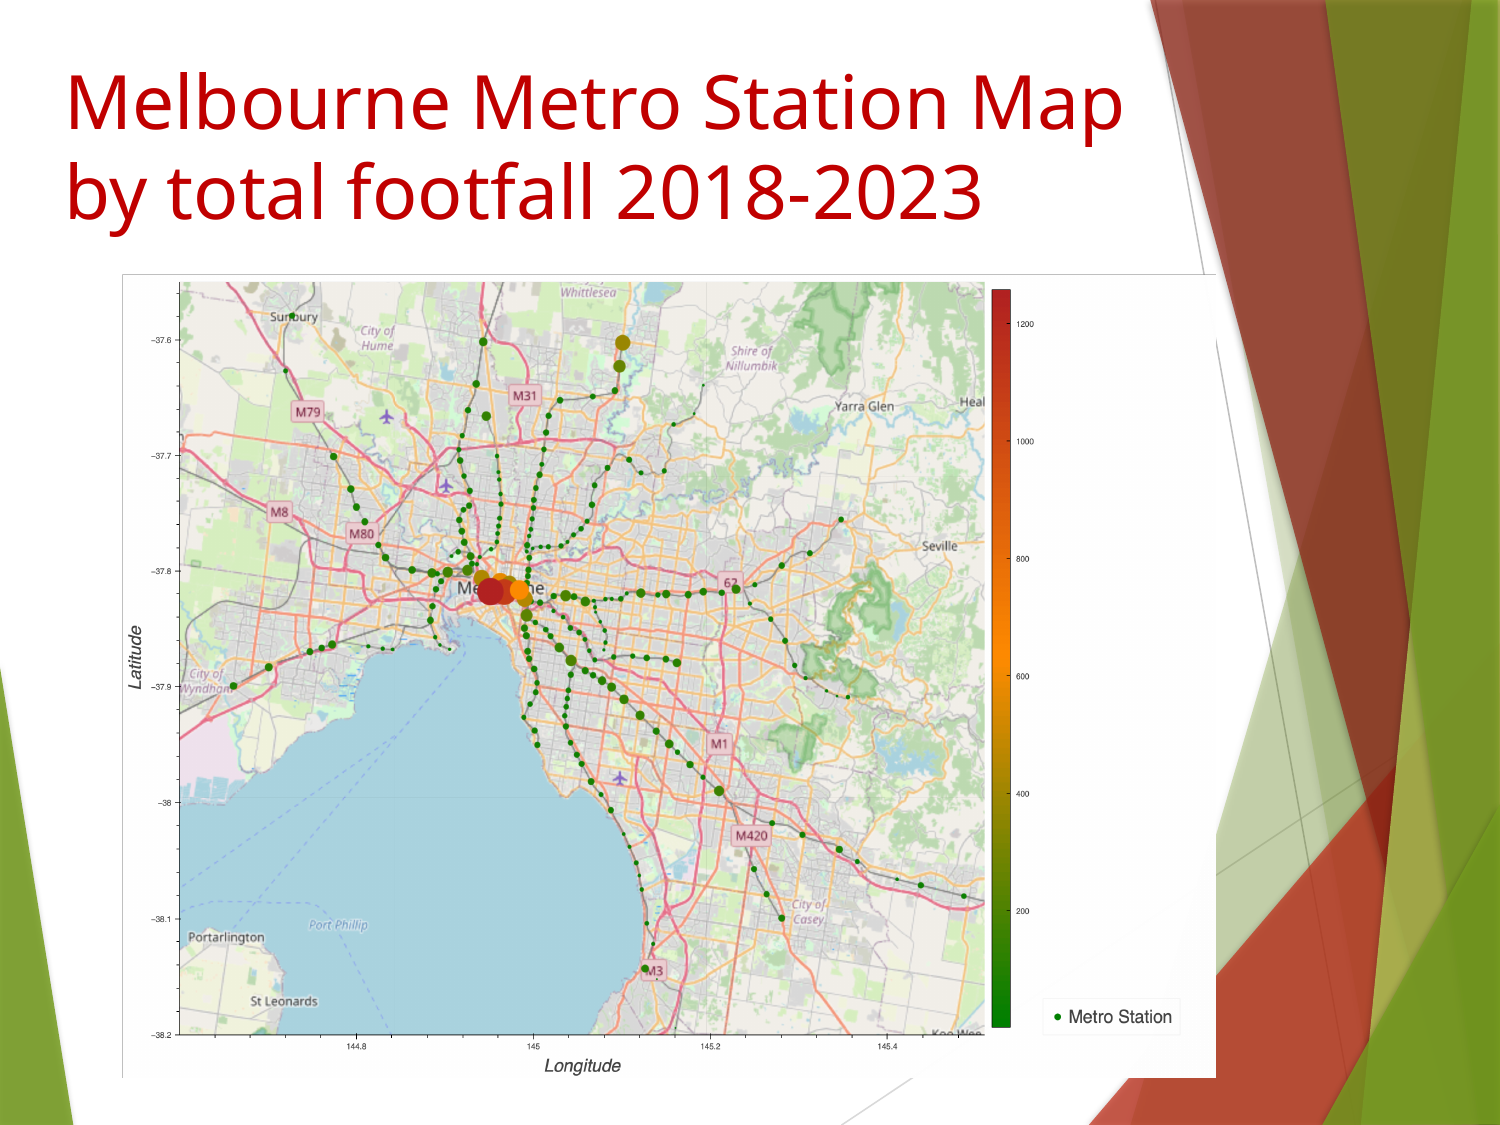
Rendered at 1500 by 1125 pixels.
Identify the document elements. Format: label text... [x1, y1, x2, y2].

picture [122, 274, 1217, 1079]
title Melbourne Metro Station Map by total footfall 2018-2023 [49, 47, 1175, 250]
